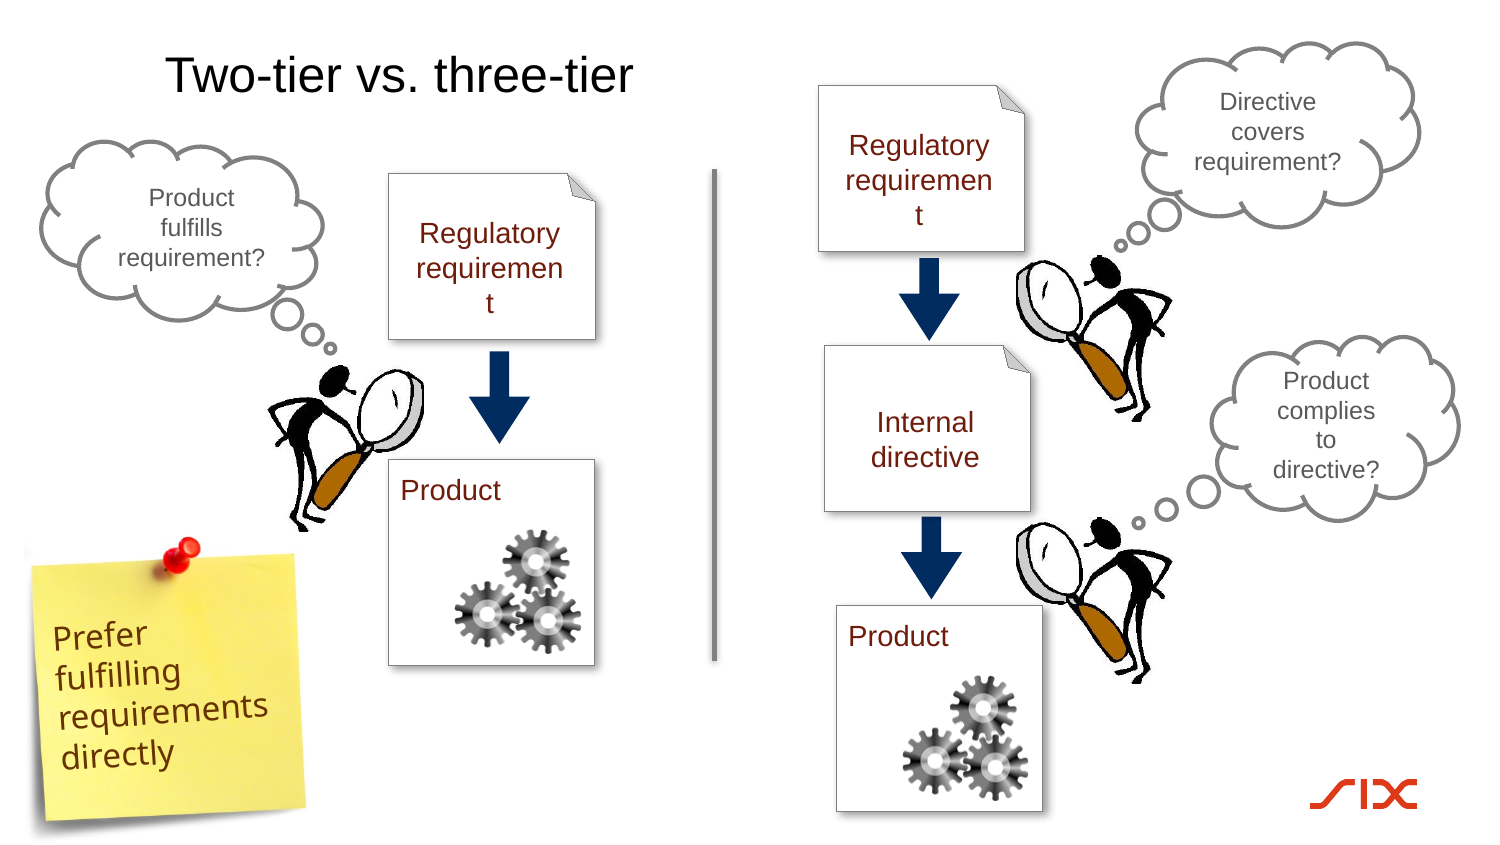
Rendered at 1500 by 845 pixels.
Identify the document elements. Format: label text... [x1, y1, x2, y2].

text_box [817, 42, 1459, 813]
text_box Regulatory requirement [388, 173, 596, 340]
text_box Product fulfills requirement? [39, 139, 325, 332]
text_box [23, 534, 309, 841]
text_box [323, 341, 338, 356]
title Two-tier vs. three-tier [164, 42, 816, 148]
picture [267, 364, 425, 532]
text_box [388, 459, 596, 666]
text_box Product fulfills requirement? [300, 322, 325, 347]
text_box [468, 351, 531, 444]
